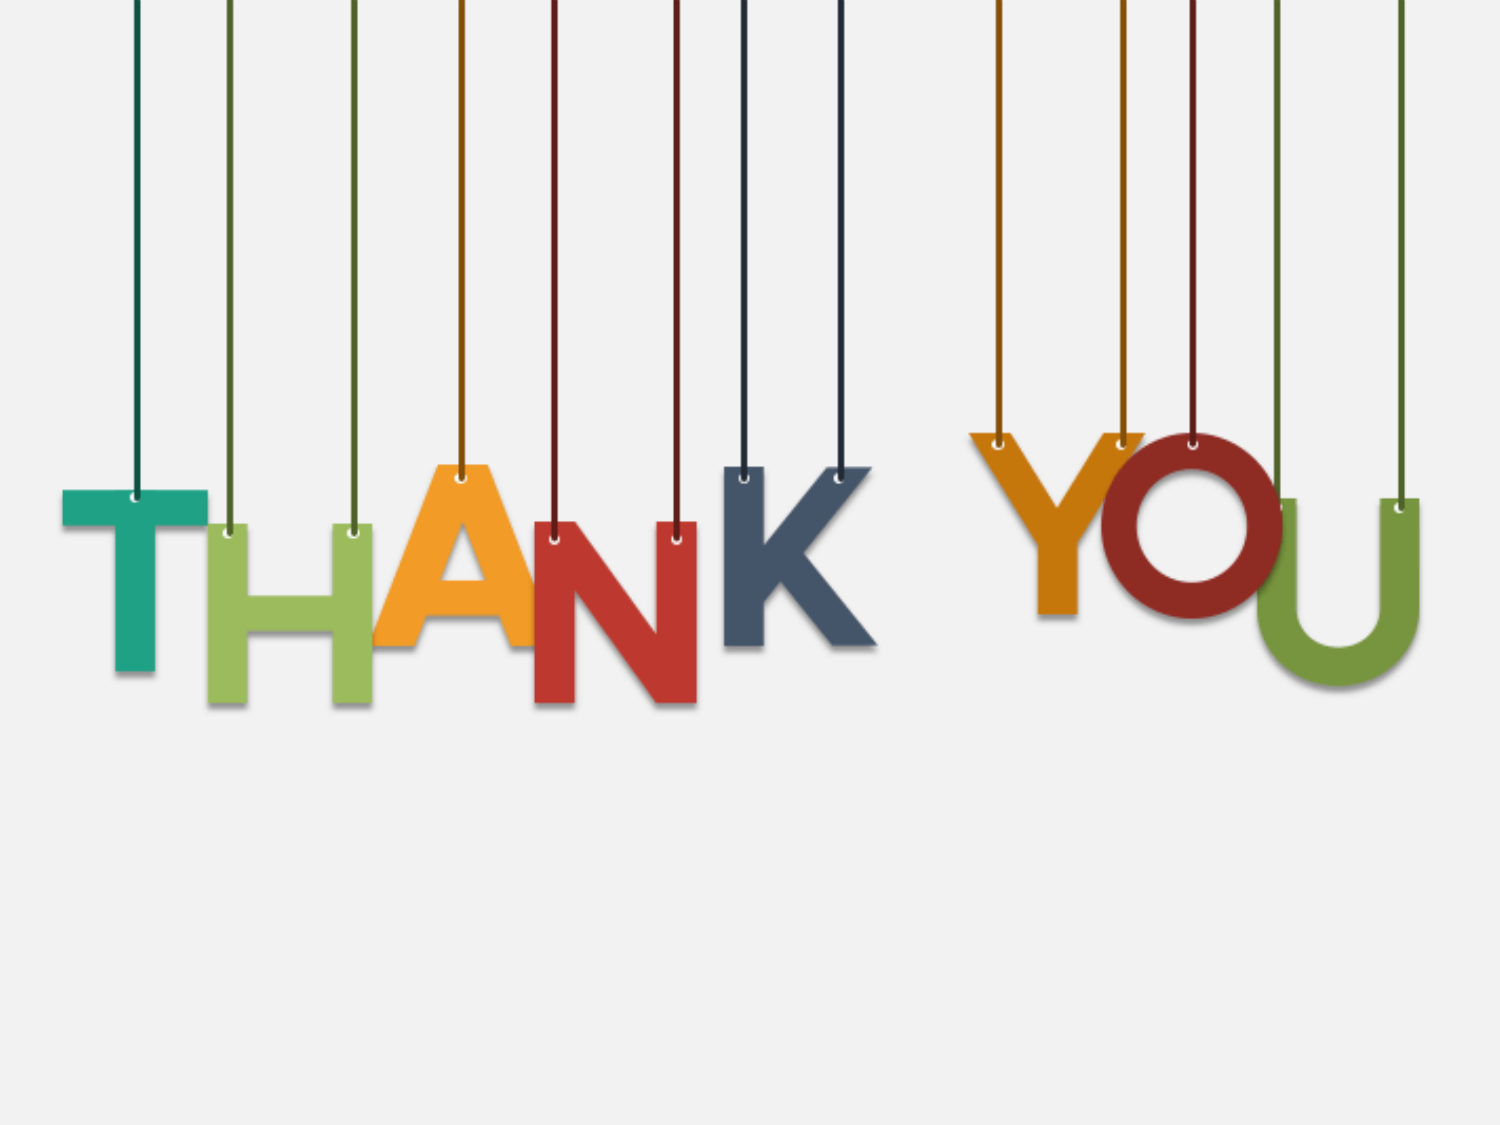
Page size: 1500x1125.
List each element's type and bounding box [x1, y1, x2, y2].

list [0, 0, 1500, 1125]
